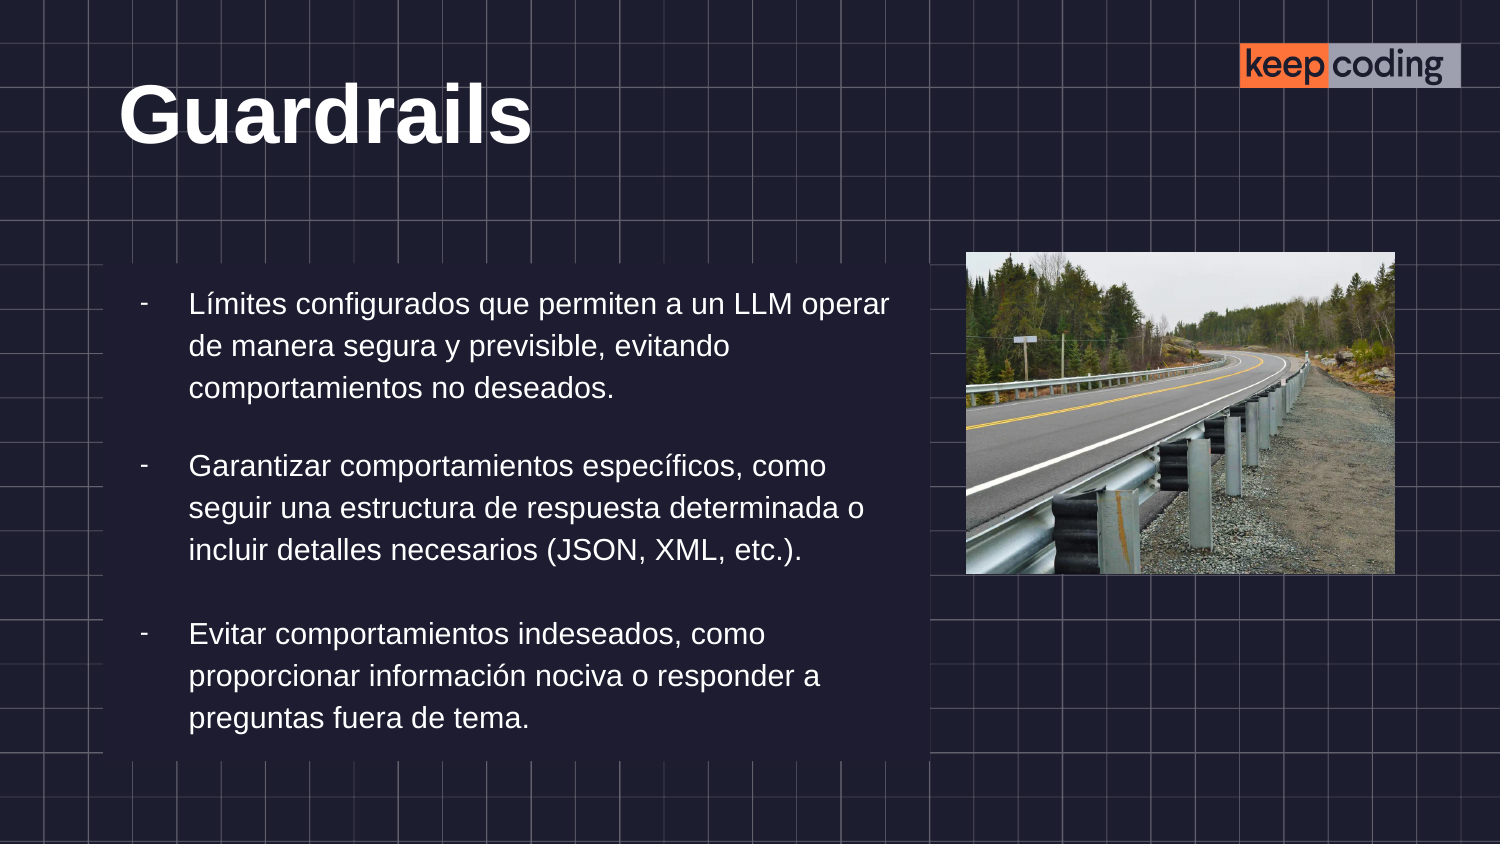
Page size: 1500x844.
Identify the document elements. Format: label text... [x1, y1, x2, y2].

picture [1240, 43, 1461, 88]
picture [966, 252, 1395, 574]
list Límites configurados que permiten a un LLM operar de manera segura y previsible, evitando comportamientos no deseados. Garantizar comportamientos específicos, como seguir una estructura de respuesta determinada o incluir detalles necesarios (JSON, XML, etc.). Evitar comportamientos indeseados, como proporcionar información nociva o responder a preguntas fuera de tema. [103, 263, 931, 762]
title Guardrails [103, 45, 1225, 209]
